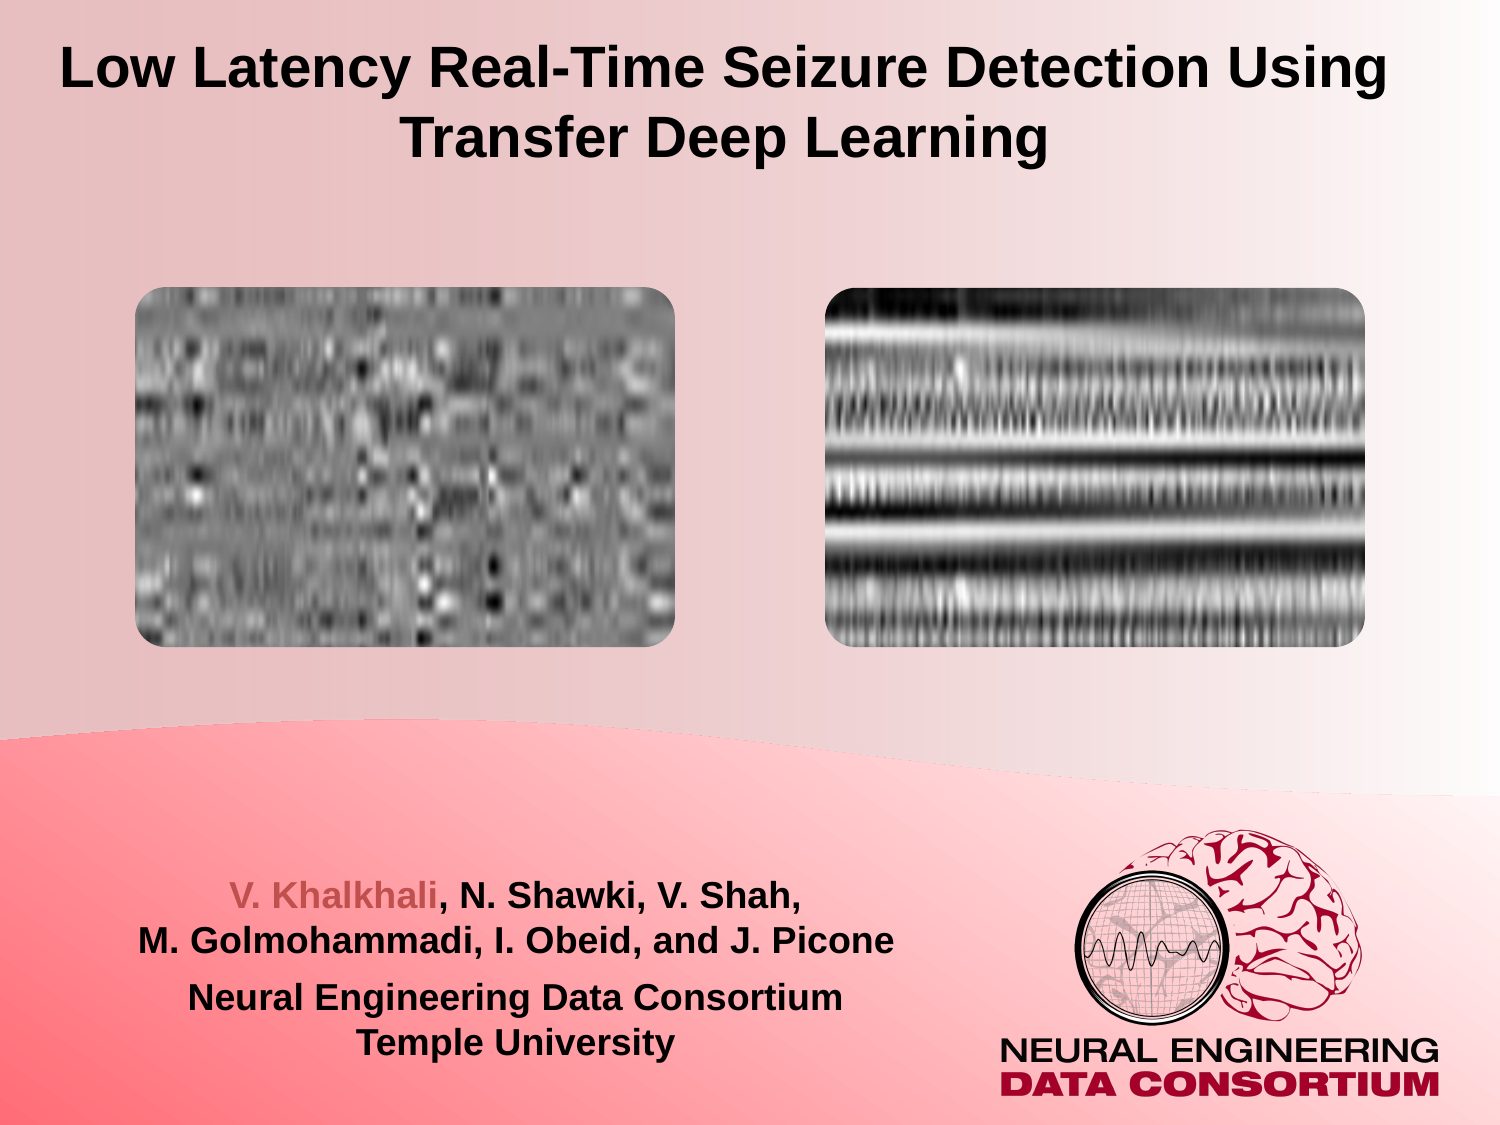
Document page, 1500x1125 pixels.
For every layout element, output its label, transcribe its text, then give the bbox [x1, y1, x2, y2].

text_box V. Khalkhali, N. Shawki, V. Shah, M. Golmohammadi, I. Obeid, and J. Picone Neural Engineering Data Consortium Temple University [40, 870, 969, 1063]
text_box Low Latency Real-Time Seizure Detection Using Transfer Deep Learning [12, 21, 1438, 177]
picture [134, 286, 676, 648]
picture [824, 287, 1366, 648]
picture [974, 797, 1465, 1125]
